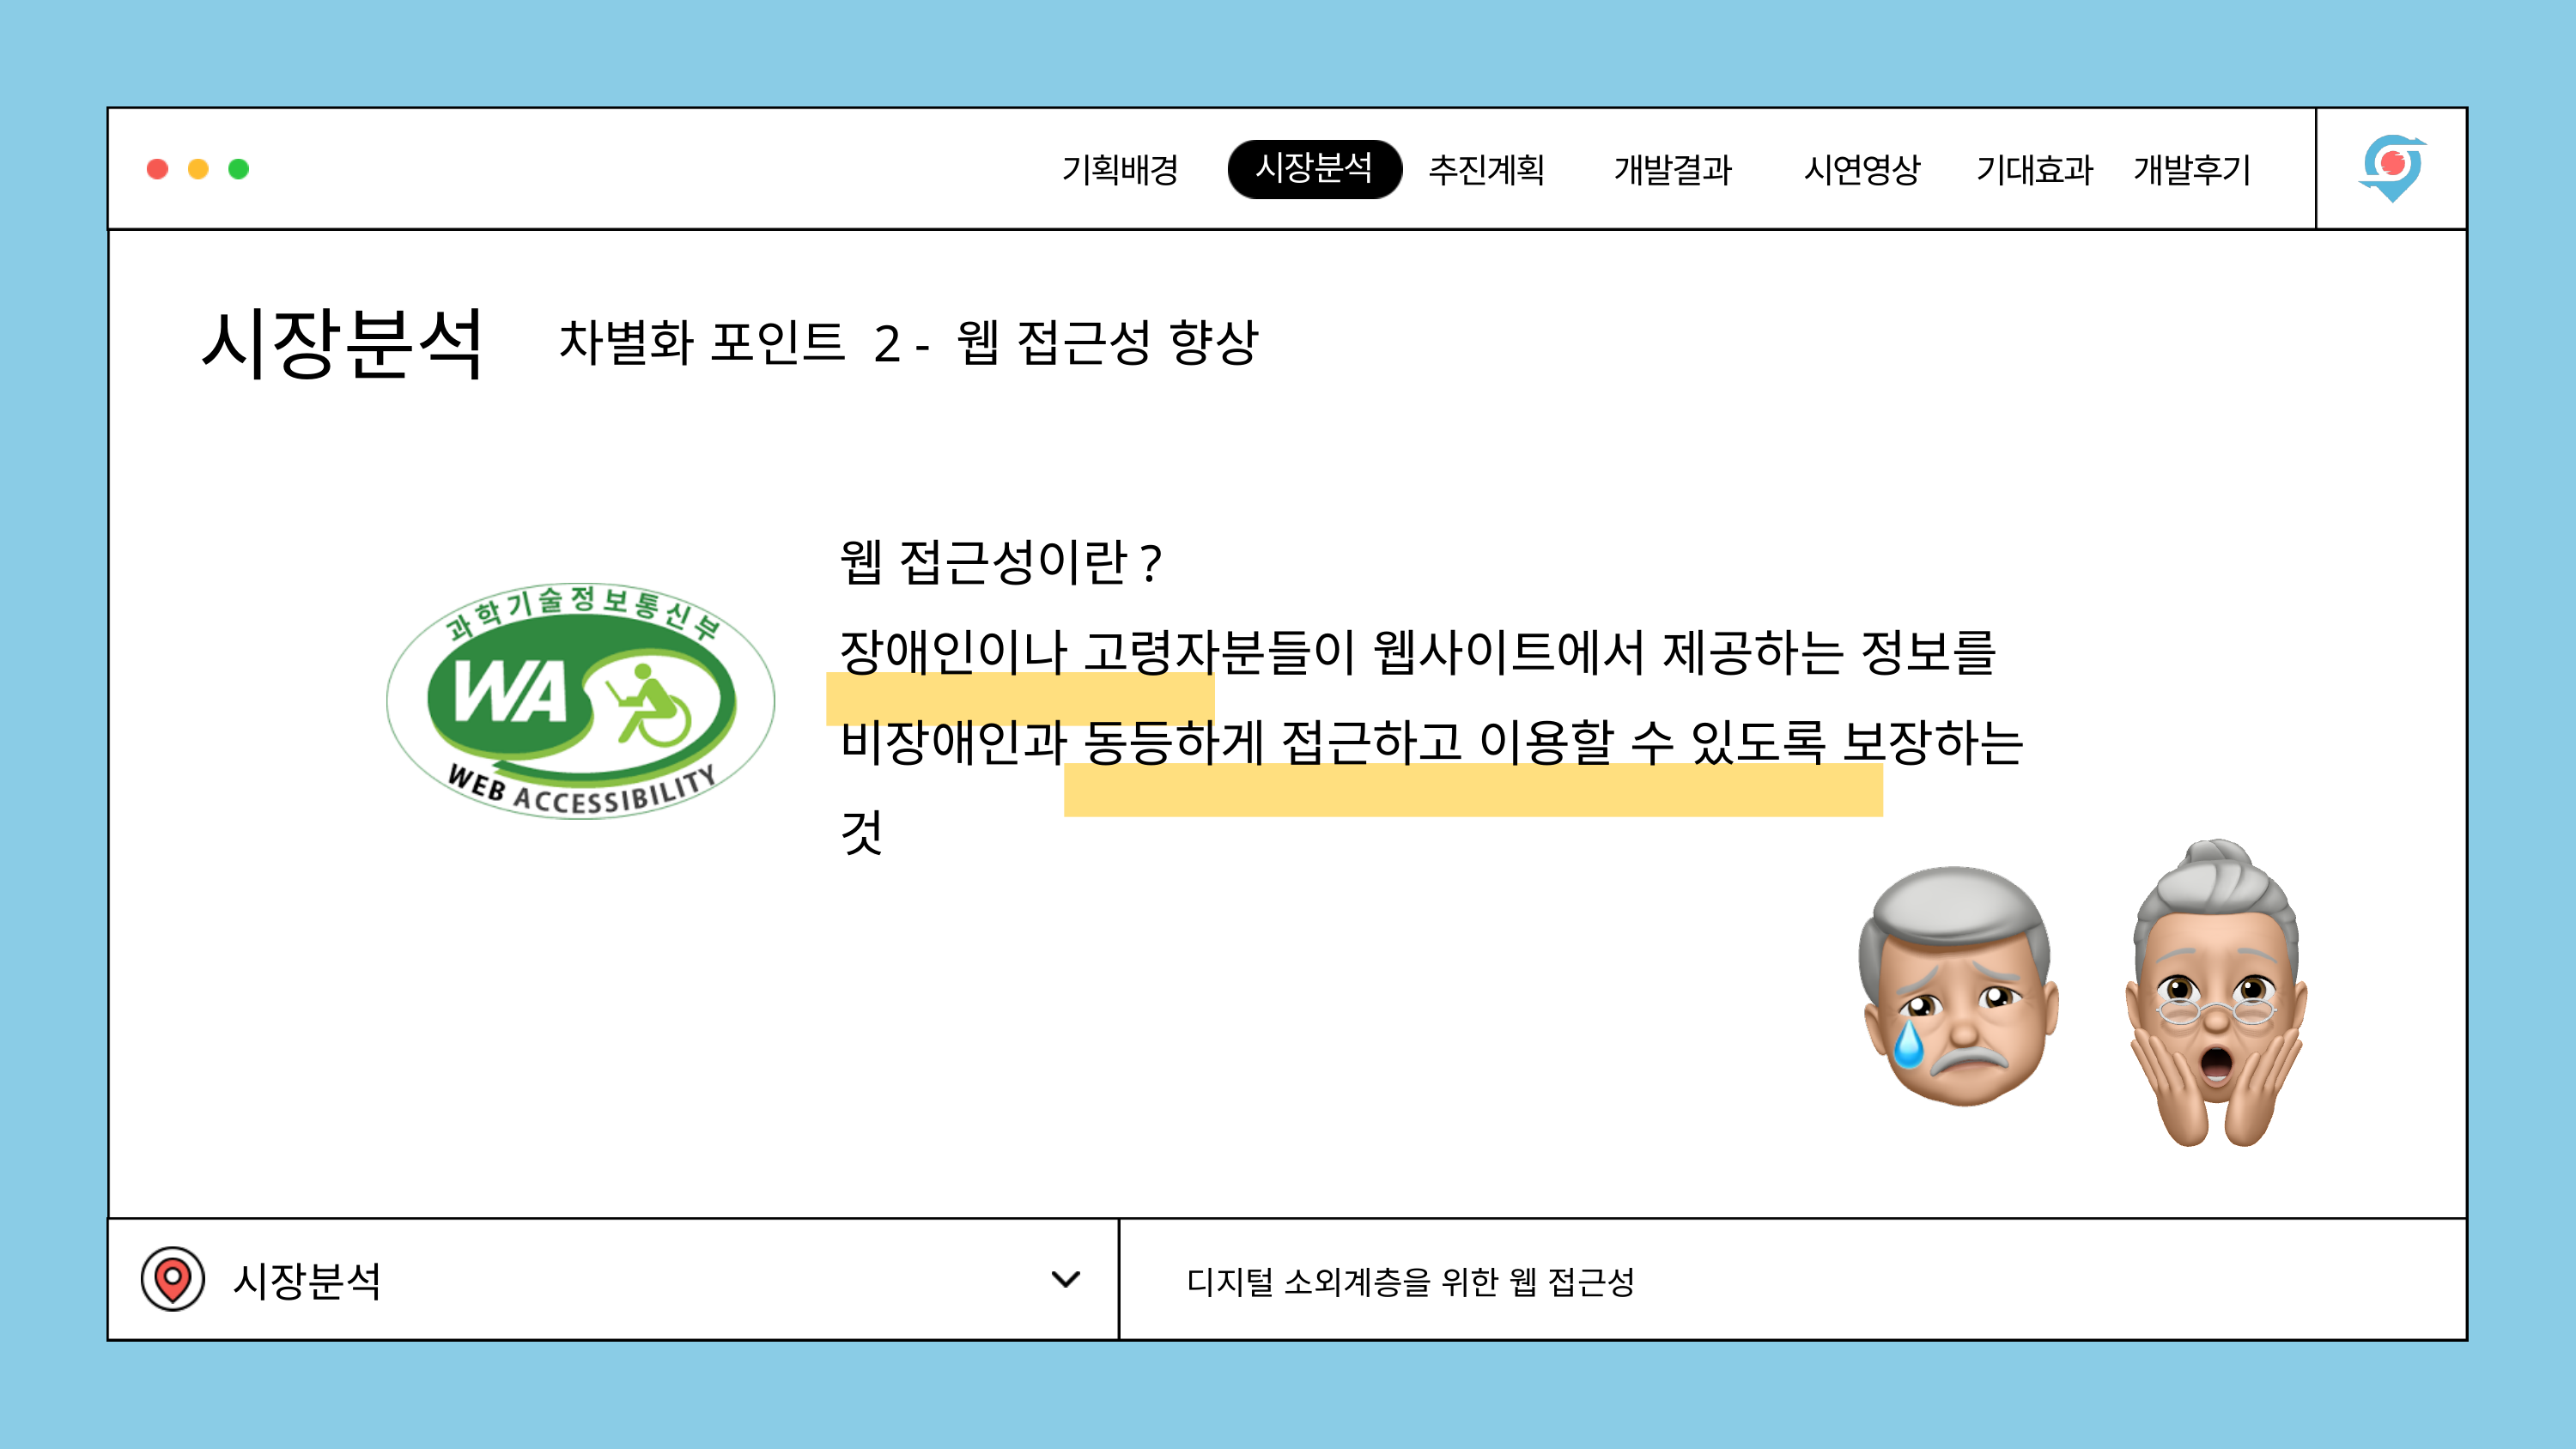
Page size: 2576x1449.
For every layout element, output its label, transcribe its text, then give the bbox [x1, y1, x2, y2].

text_box 시장분석 [219, 1249, 740, 1312]
text_box 디지털 소외계층을 위한 웹 접근성 [1173, 1256, 2554, 1308]
picture [106, 106, 2469, 1342]
text_box 차별화 포인트 2 - 웹 접근성 향상 [545, 305, 1697, 378]
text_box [1001, 140, 2314, 199]
text_box 웹 접근성이란? 장애인이나 고령자분들이 웹사이트에서 제공하는 정보를 비장애인과 동등하게 접근하고 이용할 수 있도록 보장하는 것 [826, 494, 2093, 869]
text_box 시장분석 [185, 288, 854, 397]
